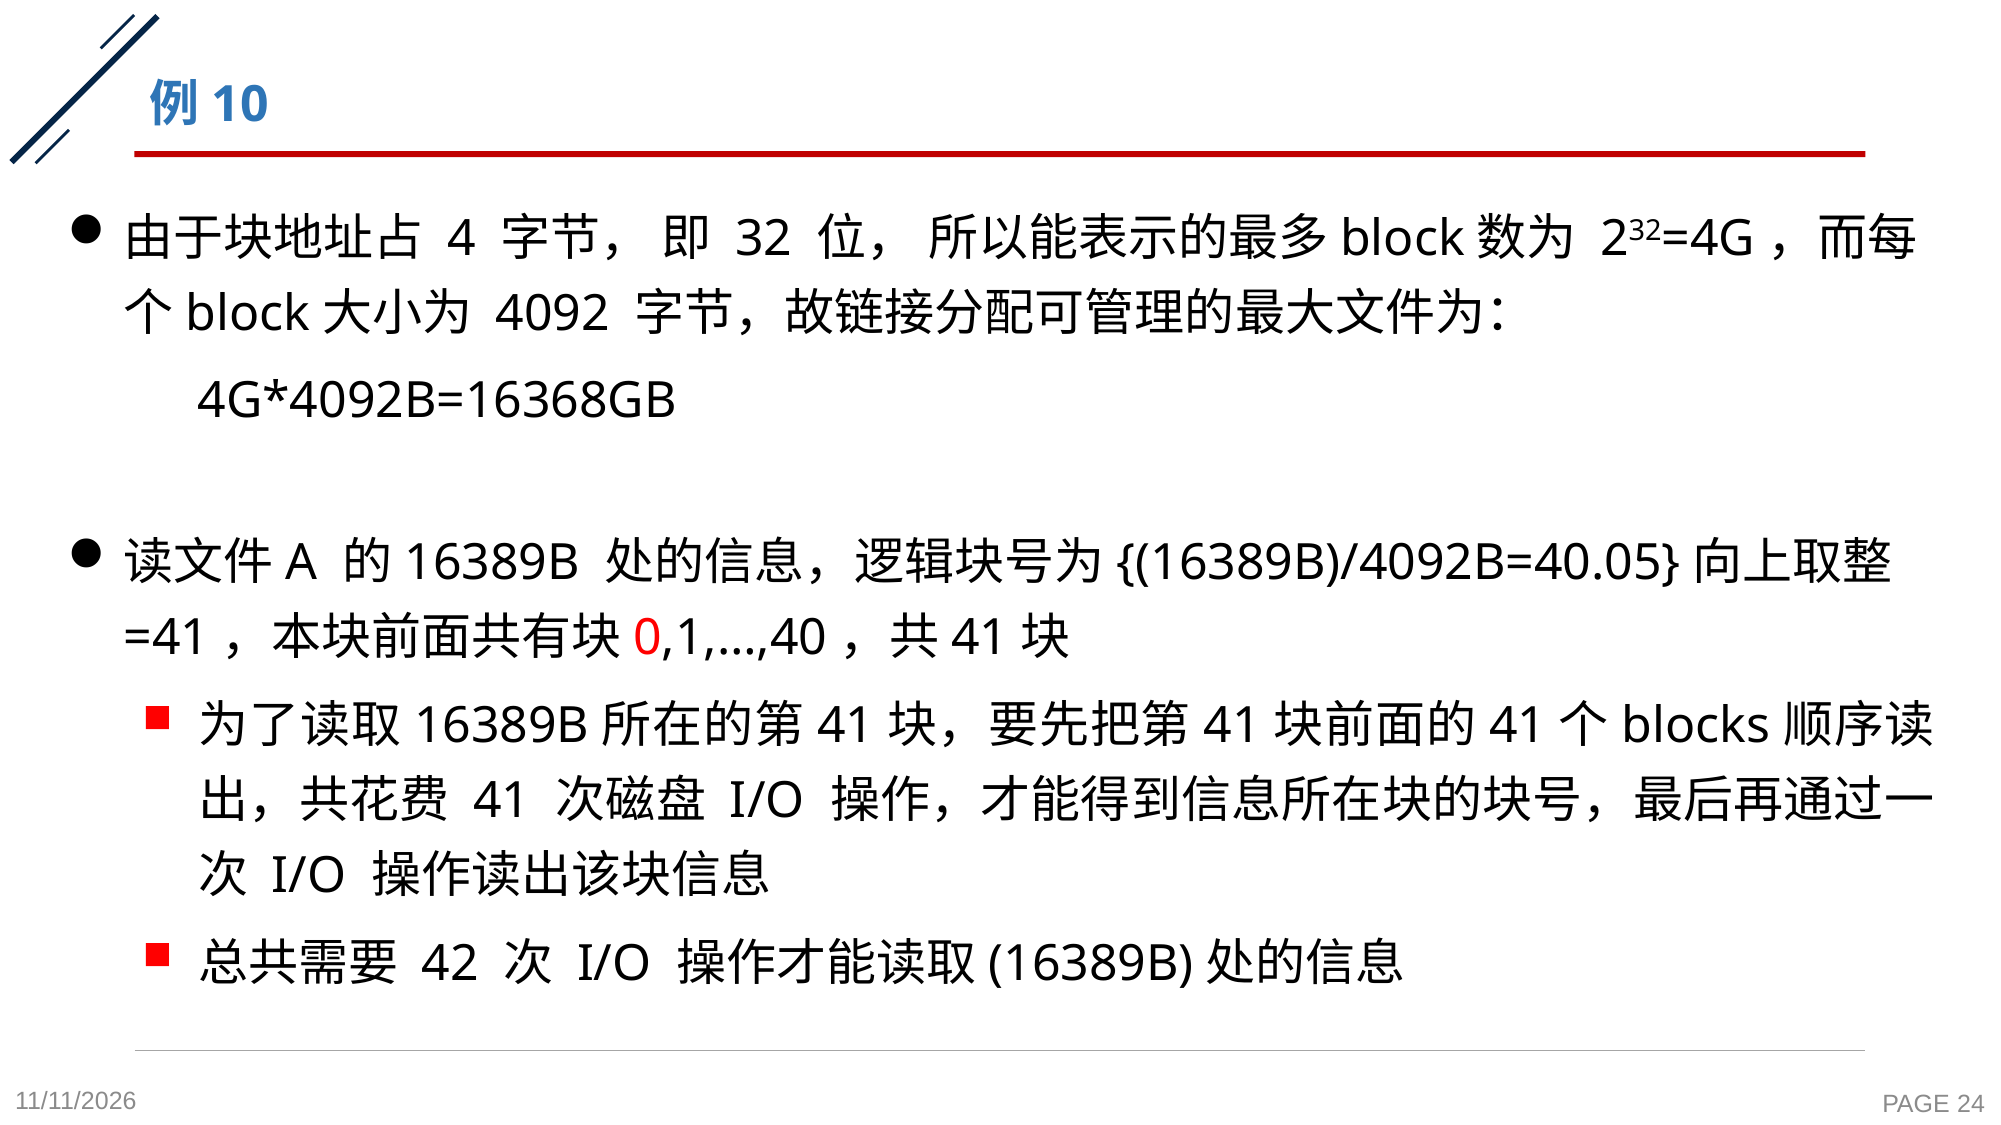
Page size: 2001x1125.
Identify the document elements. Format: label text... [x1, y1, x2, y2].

list 由于块地址占 4 字节， 即 32 位， 所以能表示的最多block数为 232=4G，而每个block大小为 4092 字节，故链接分配可管理的最大文件为： 4G*4092B=16368GB 读文件A 的16389B 处的信息，逻辑块号为{(16389B)/4092B=40.05}向上取整=41，本块前面共有块0,1,…,40，共41块 为了读取16389B所在的第41块，要先把第41块前面的41个blocks顺序读出，共花费 41 次磁盘 I/O 操作，才能得到信息所在块的块号，最后再通过一次 I/O 操作读出该块信息 总共需要 42 次 I/O 操作才能读取(16389B)处的信息 [52, 182, 1950, 1063]
slide_number PAGE 24 [1783, 1077, 2000, 1125]
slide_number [0, 1073, 178, 1125]
title 例10 [134, 59, 1866, 150]
